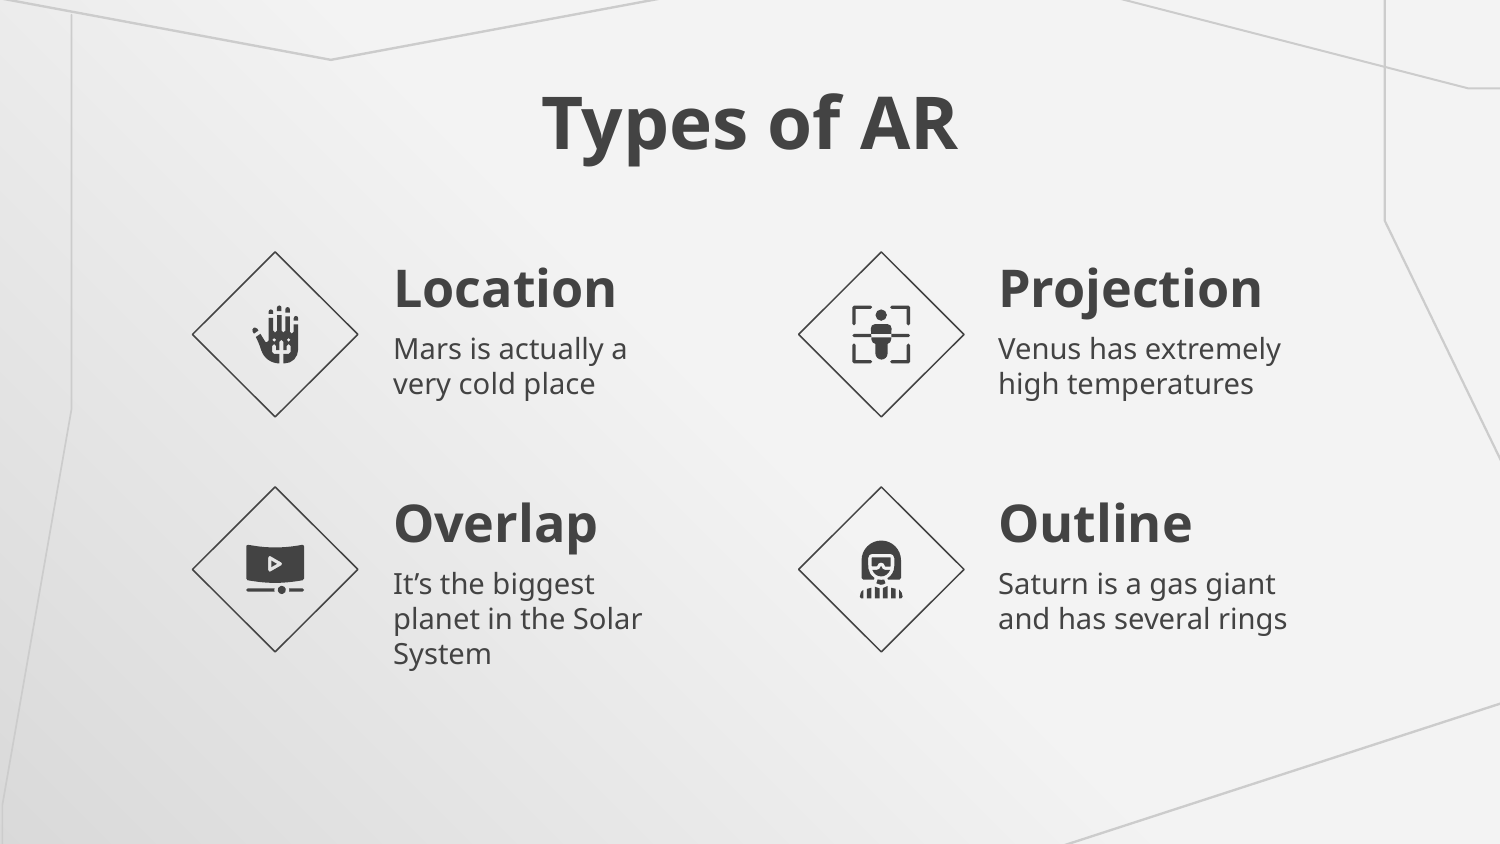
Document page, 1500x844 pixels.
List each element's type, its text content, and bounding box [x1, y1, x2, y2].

subtitle Mars is actually a very cold place [378, 315, 703, 425]
text_box [192, 251, 358, 417]
title Outline [983, 494, 1308, 550]
text_box [192, 486, 358, 652]
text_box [245, 544, 305, 595]
text_box [798, 251, 965, 417]
subtitle Saturn is a gas giant and has several rings [983, 550, 1308, 660]
subtitle Venus has extremely high temperatures [983, 315, 1308, 425]
title Overlap [378, 494, 703, 550]
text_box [852, 305, 911, 364]
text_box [859, 540, 904, 599]
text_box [251, 305, 299, 364]
title Location [378, 259, 703, 315]
subtitle It’s the biggest planet in the Solar System [378, 550, 703, 660]
text_box [798, 486, 965, 652]
title Projection [983, 259, 1308, 315]
title Types of AR [118, 72, 1382, 167]
